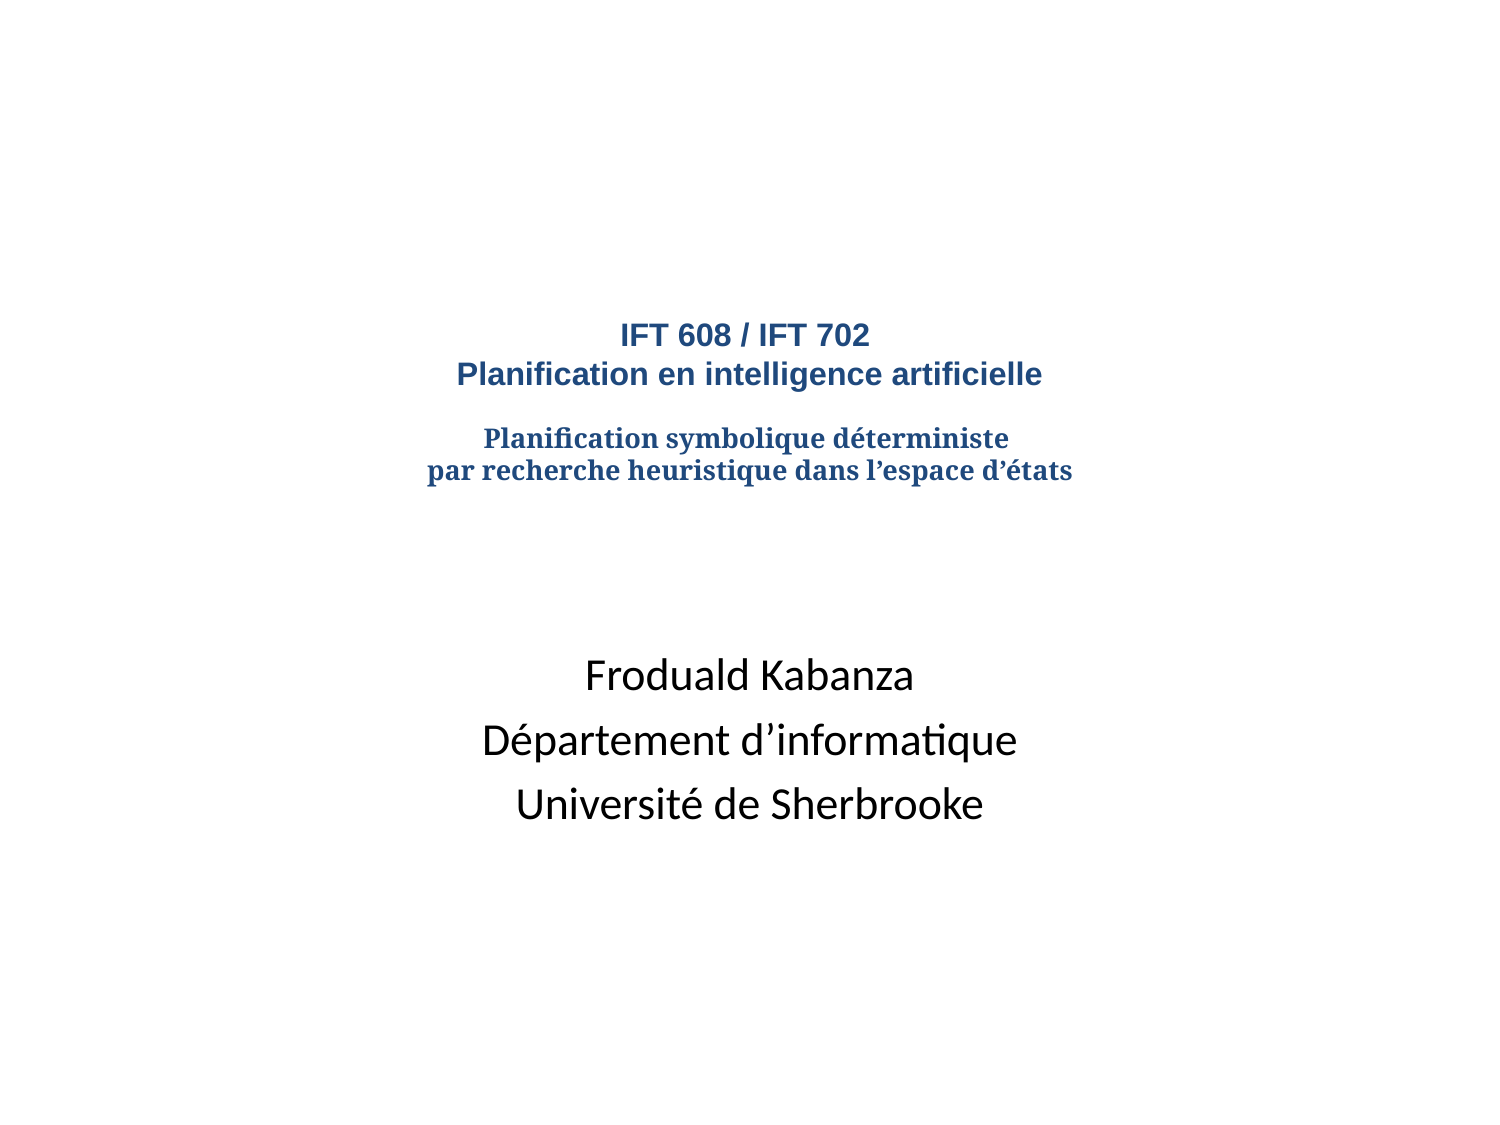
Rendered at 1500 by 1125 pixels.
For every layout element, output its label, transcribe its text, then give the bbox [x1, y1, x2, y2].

title IFT 608 / IFT 702 Planification en intelligence artificielle Planification symbolique déterministe par recherche heuristique dans l’espace d’états [112, 306, 1388, 494]
subtitle Froduald Kabanza Département d’informatique Université de Sherbrooke [225, 637, 1275, 925]
